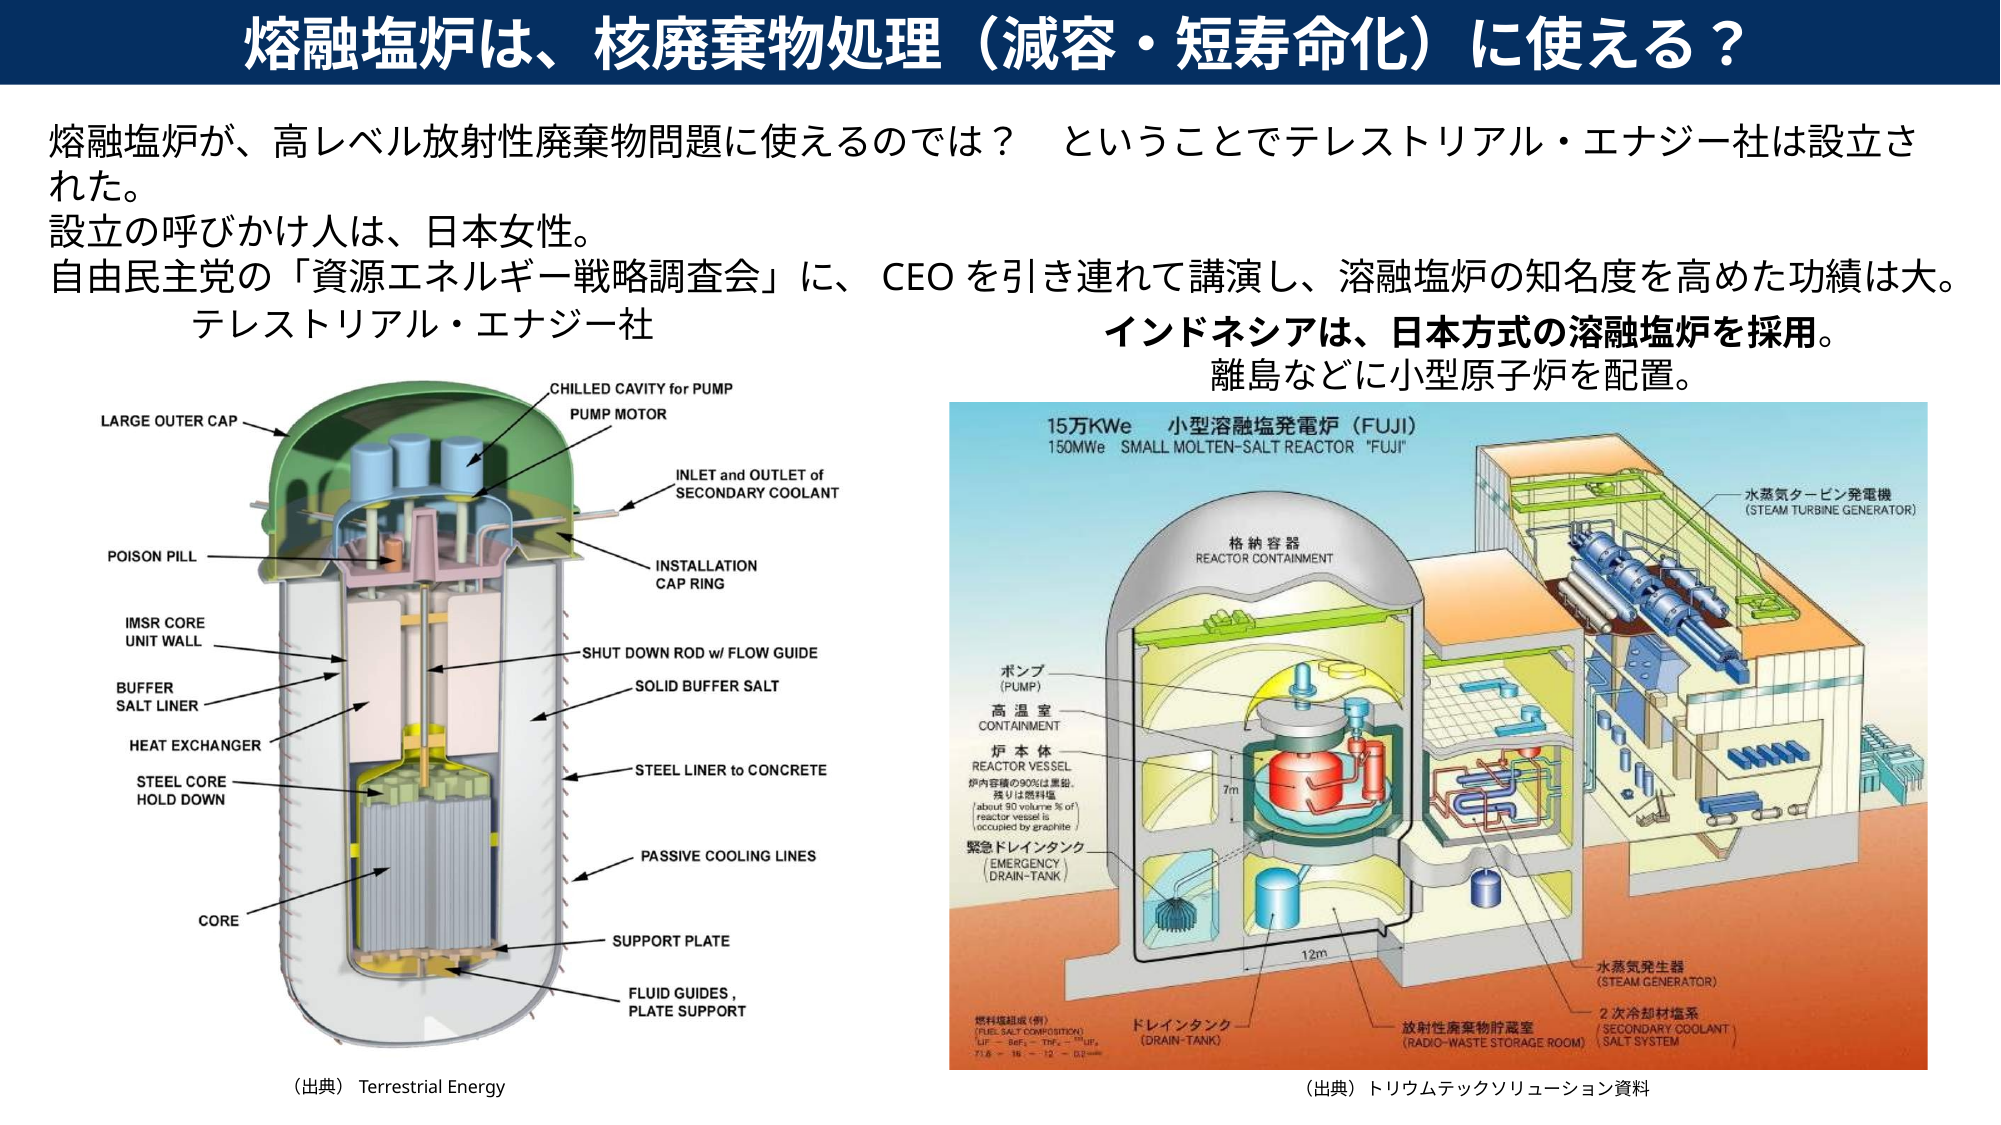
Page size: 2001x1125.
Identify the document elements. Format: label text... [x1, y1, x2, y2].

text_box インドネシアは、日本方式の溶融塩炉を採用。 離島などに小型原子炉を配置。 [1088, 305, 1834, 403]
text_box テレストリアル・エナジー社 [175, 305, 670, 353]
text_box （出典）トリウムテックソリューション資料 [1280, 1069, 1665, 1107]
text_box （出典）Terrestrial Energy [268, 1068, 521, 1105]
text_box [949, 402, 1928, 1070]
text_box [85, 343, 856, 1069]
text_box 熔融塩炉が、高レベル放射性廃棄物問題に使えるのでは？ ということでテレストリアル・エナジー社は設立された。 設立の呼びかけ人は、日本女性。 自由民主党の「資源エネルギー戦略調査会」に、CEOを引き連れて講演し、溶融塩炉の知名度を高めた功績は大。 [33, 110, 1967, 305]
text_box 熔融塩炉は、核廃棄物処理（減容・短寿命化）に使える？ [0, 0, 2000, 85]
